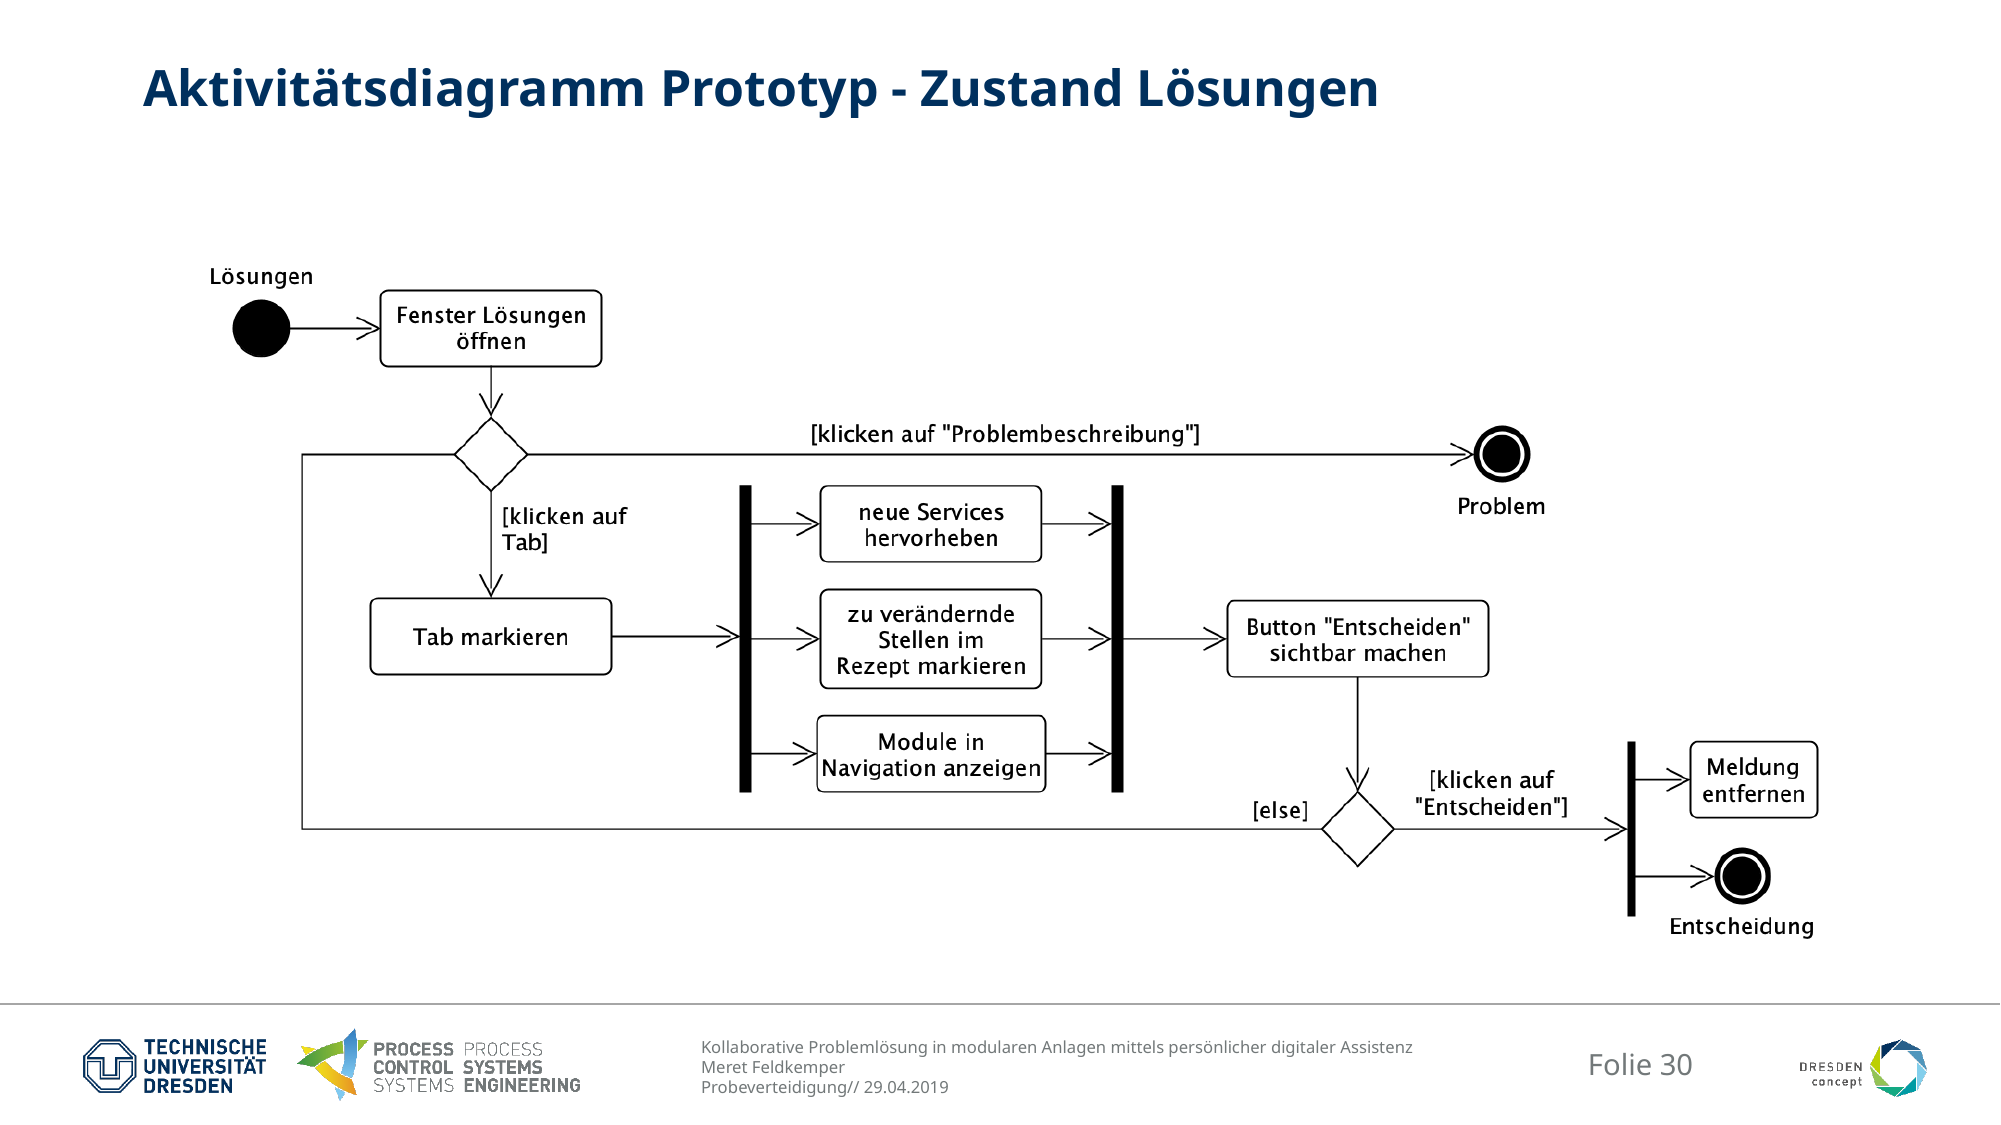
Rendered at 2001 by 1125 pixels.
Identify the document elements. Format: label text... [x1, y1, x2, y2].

picture [1800, 1039, 1927, 1097]
picture [297, 1028, 580, 1101]
title Aktivitätsdiagramm Prototyp - Zustand Lösungen [143, 56, 1880, 169]
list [190, 243, 1833, 957]
picture [83, 1039, 266, 1093]
